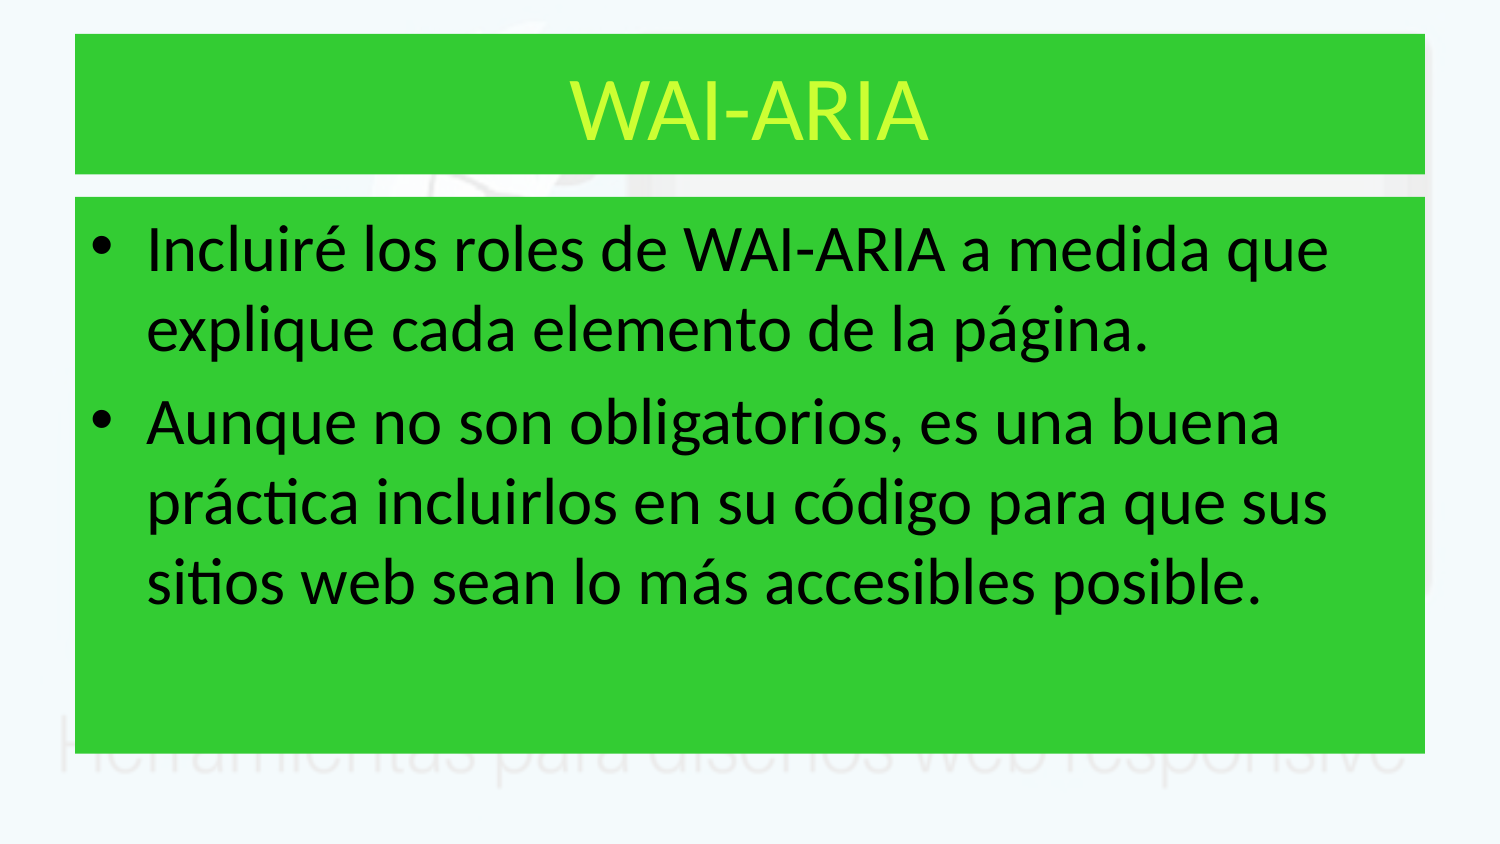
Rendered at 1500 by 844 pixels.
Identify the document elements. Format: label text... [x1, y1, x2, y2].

list Incluiré los roles de WAI-ARIA a medida que explique cada elemento de la página. Aunque no son obligatorios, es una buena práctica incluirlos en su código para que sus sitios web sean lo más accesibles posible. [75, 196, 1425, 754]
title WAI-ARIA [75, 33, 1425, 175]
